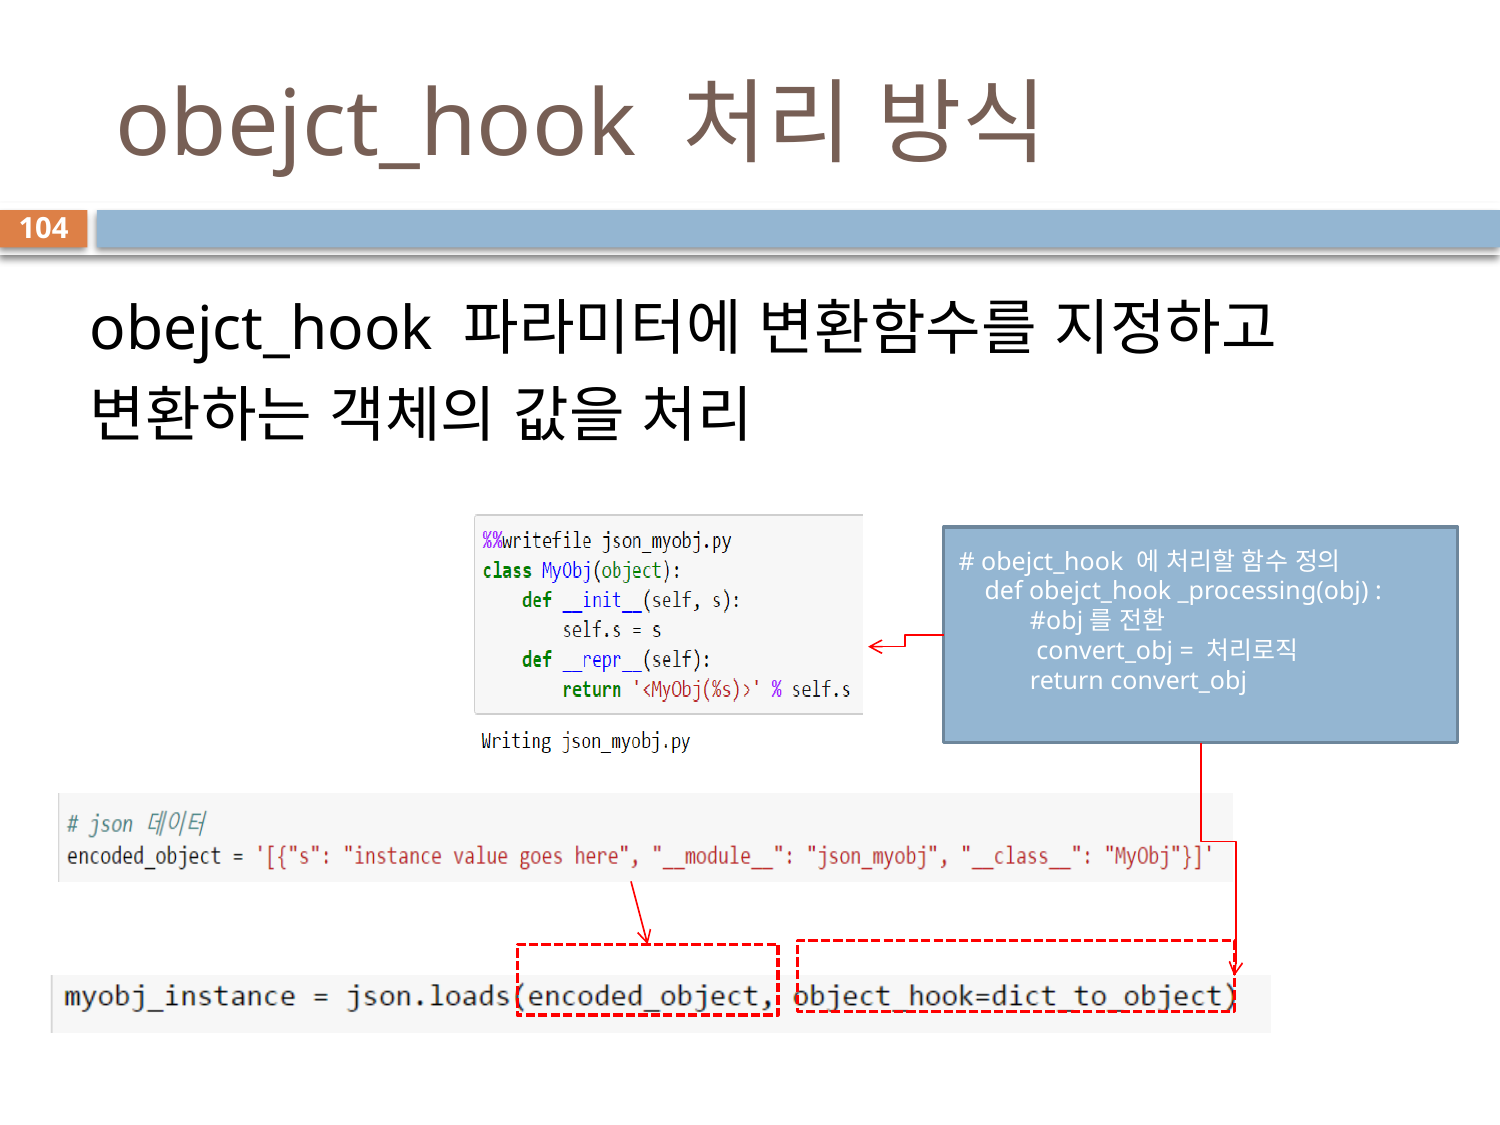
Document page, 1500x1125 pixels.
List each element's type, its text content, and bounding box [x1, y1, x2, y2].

text_box [796, 939, 1235, 974]
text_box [869, 634, 945, 647]
slide_number 104 [0, 208, 88, 249]
text_box [516, 943, 780, 974]
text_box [630, 881, 648, 945]
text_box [1100, 842, 1335, 877]
picture [29, 793, 1233, 882]
picture [470, 511, 863, 759]
picture [45, 975, 1272, 1033]
list obejct_hook 파라미터에 변환함수를 지정하고 변환하는 객체의 값을 처리 [75, 267, 1425, 527]
text_box # obejct_hook 에 처리할 함수 정의 def obejct_hook _processing(obj) : #obj를 전환 convert_obj = 처리로직 return convert_obj [942, 525, 1459, 744]
title obejct_hook 처리 방식 [100, 37, 1438, 200]
